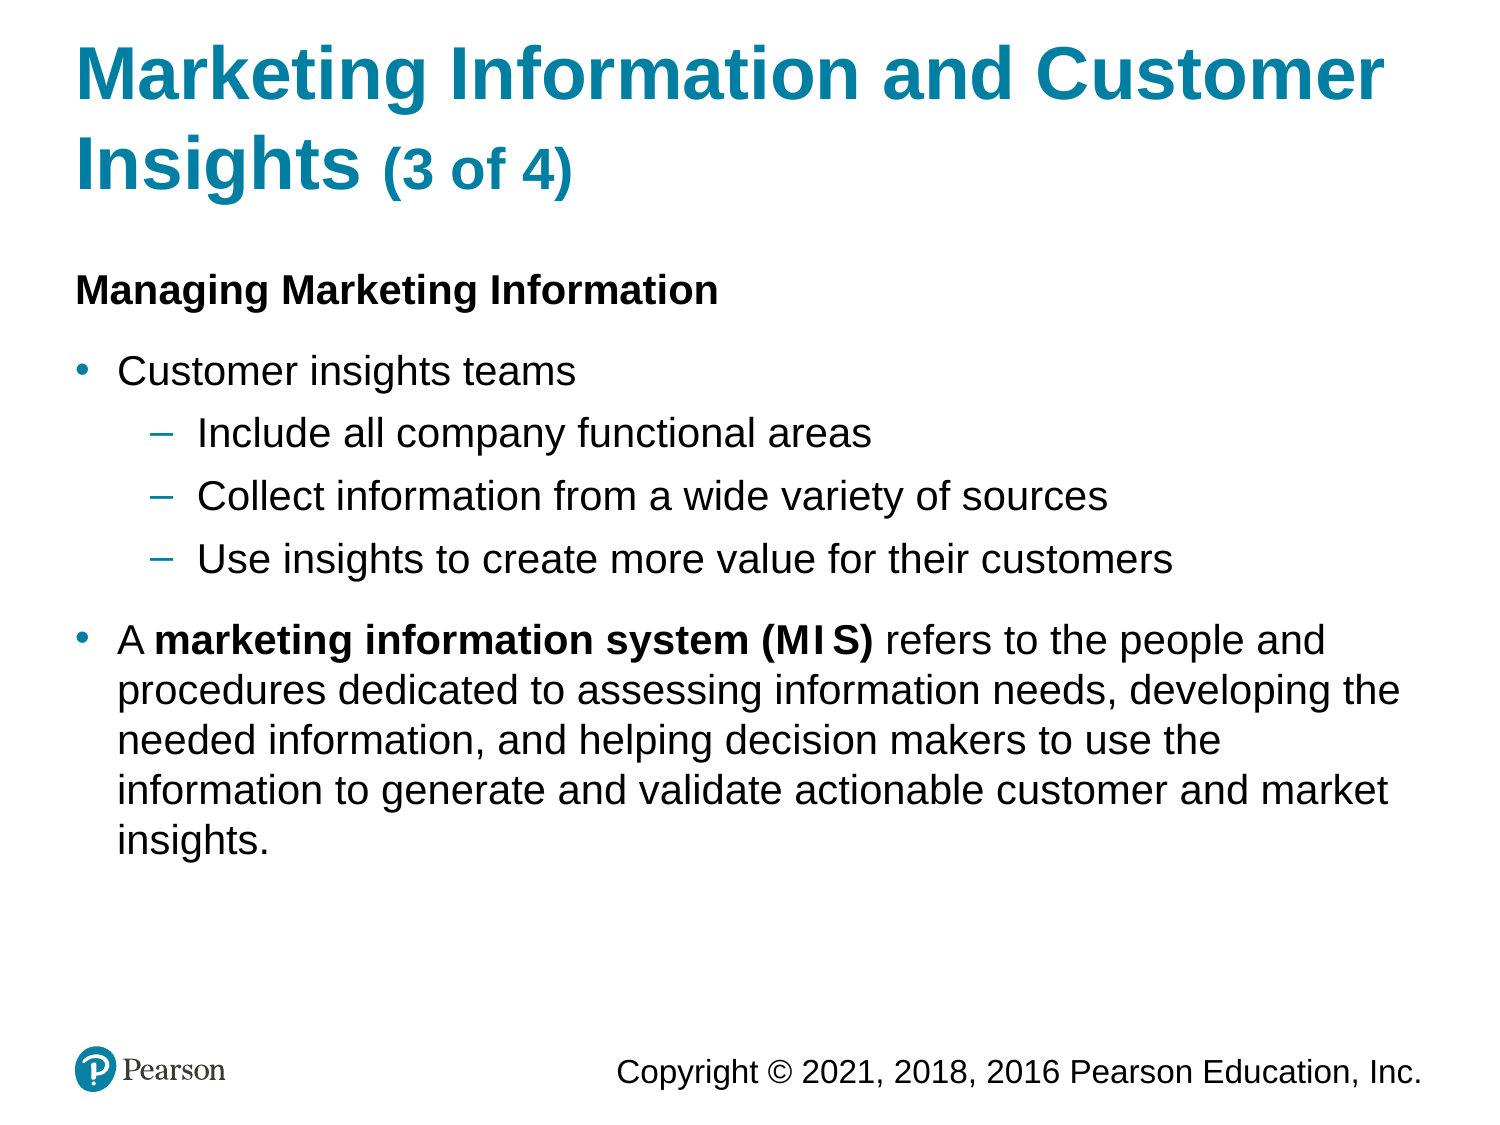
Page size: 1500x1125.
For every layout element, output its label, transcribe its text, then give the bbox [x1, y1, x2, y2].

title Marketing Information and Customer Insights (3 of 4) [75, 24, 1425, 205]
list Managing Marketing Information Customer insights teams Include all company functional areas Collect information from a wide variety of sources Use insights to create more value for their customers A marketing information system (M I S) refers to the people and procedures dedicated to assessing information needs, developing the needed information, and helping decision makers to use the information to generate and validate actionable customer and market insights. [75, 262, 1425, 901]
